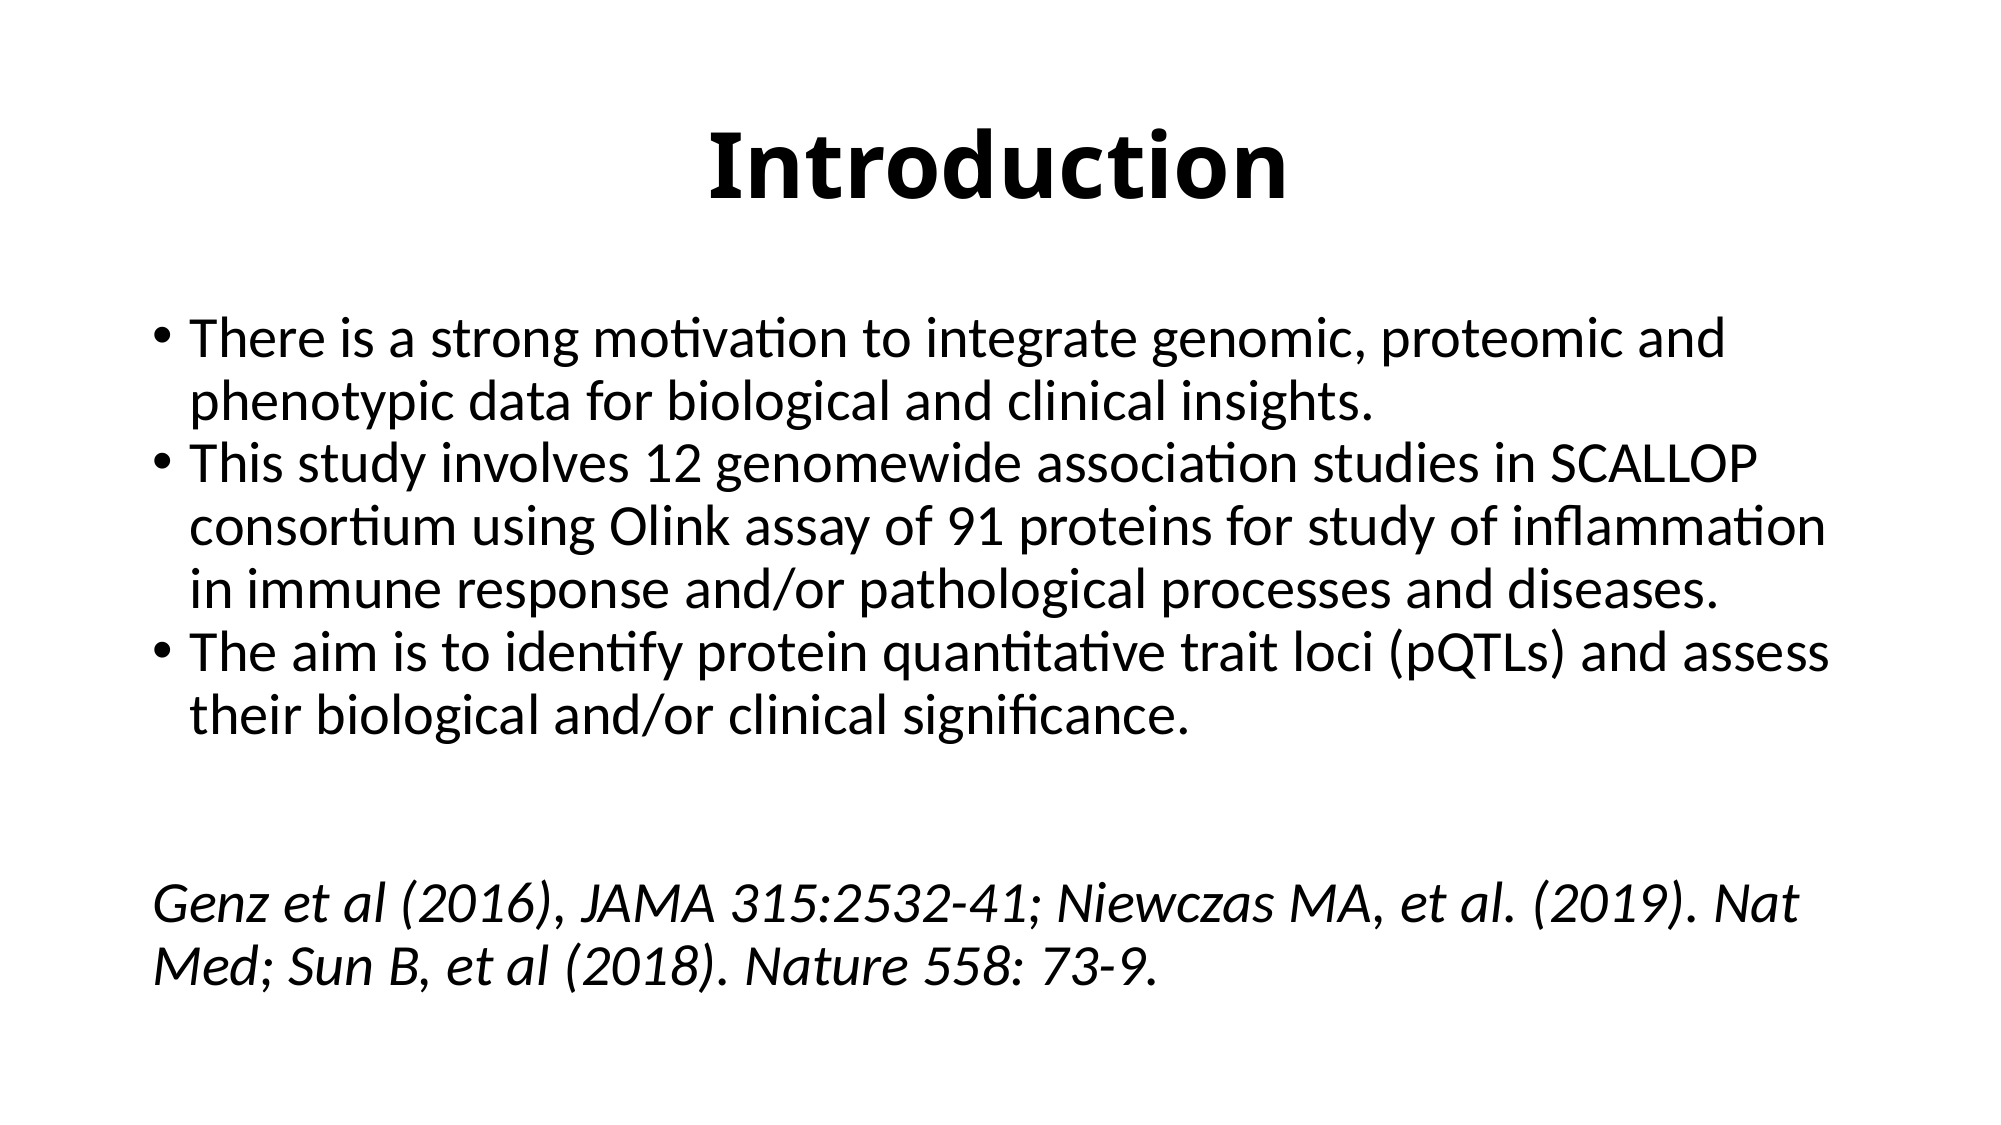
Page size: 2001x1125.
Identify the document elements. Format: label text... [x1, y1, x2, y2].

title Introduction [137, 59, 1863, 278]
list There is a strong motivation to integrate genomic, proteomic and phenotypic data for biological and clinical insights. This study involves 12 genomewide association studies in SCALLOP consortium using Olink assay of 91 proteins for study of inflammation in immune response and/or pathological processes and diseases. The aim is to identify protein quantitative trait loci (pQTLs) and assess their biological and/or clinical significance. Genz et al (2016), JAMA 315:2532-41; Niewczas MA, et al. (2019). Nat Med; Sun B, et al (2018). Nature 558: 73-9. [137, 299, 1863, 1014]
